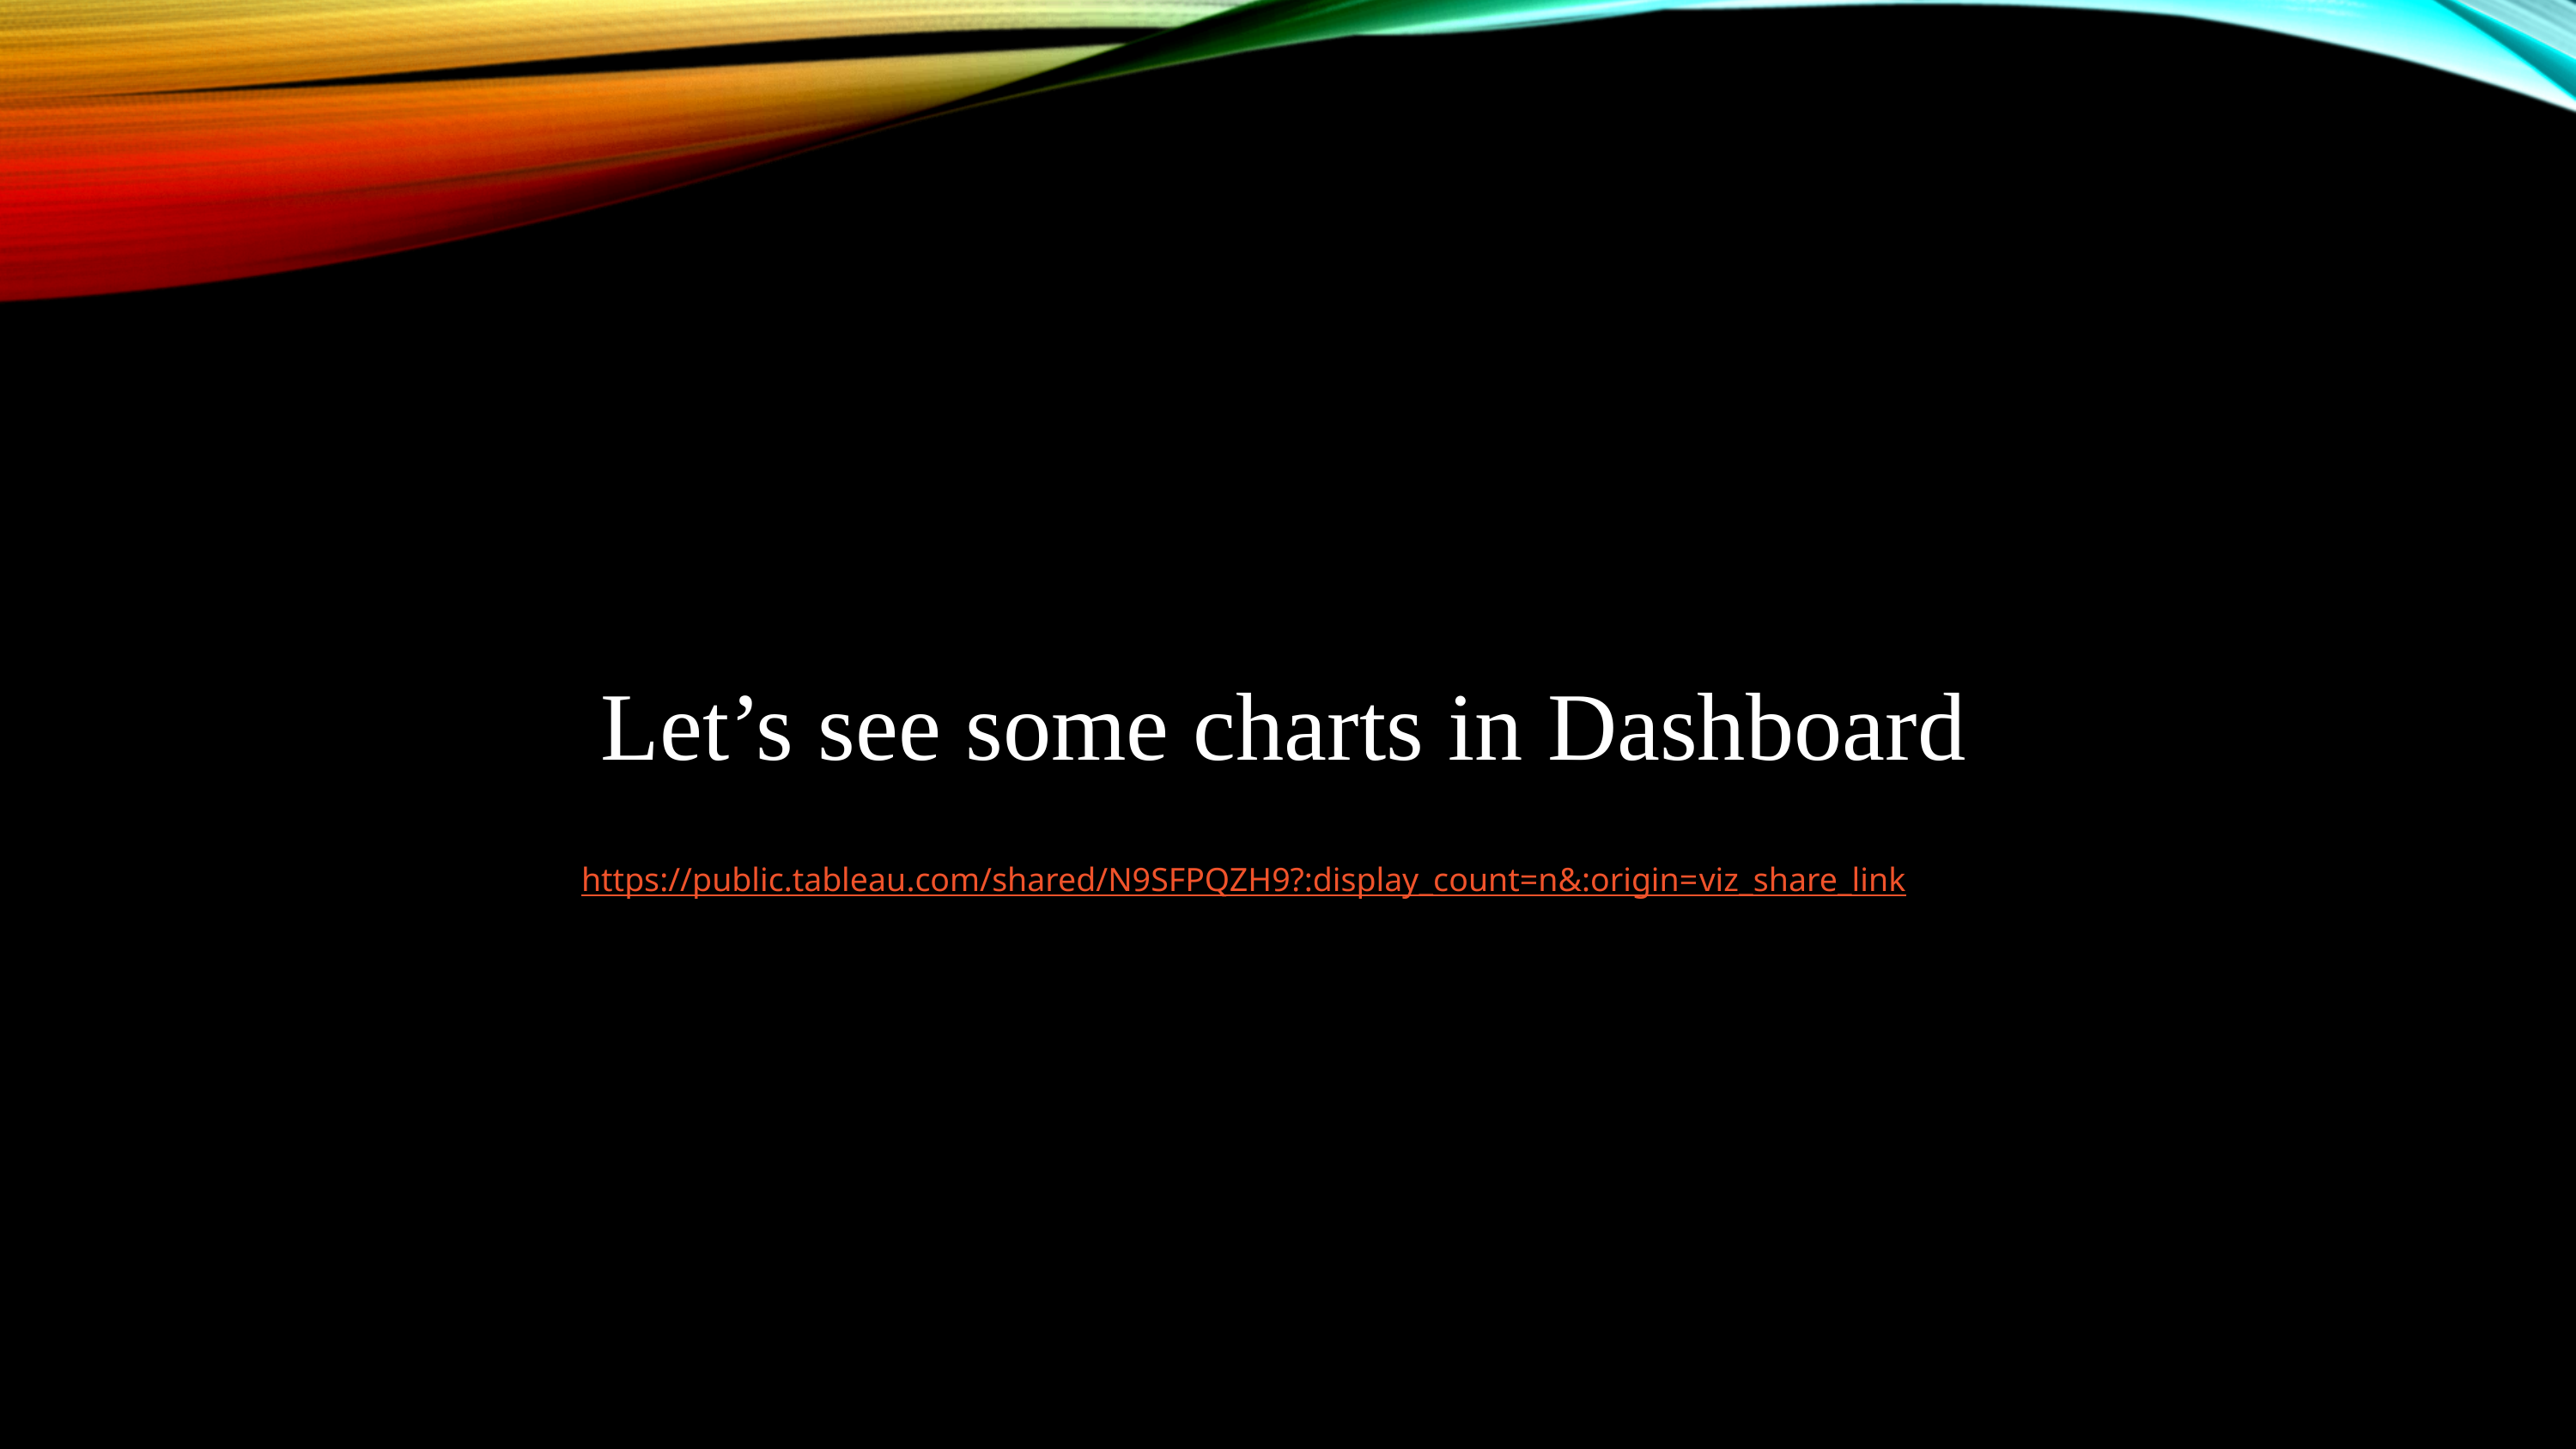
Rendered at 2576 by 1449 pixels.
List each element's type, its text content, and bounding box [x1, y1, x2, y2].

picture [0, 0, 2576, 305]
text_box Let’s see some charts in Dashboard [600, 673, 2576, 780]
text_box https://public.tableau.com/shared/N9SFPQZH9?:display_count=n&:origin=viz_share_link [568, 852, 2426, 910]
